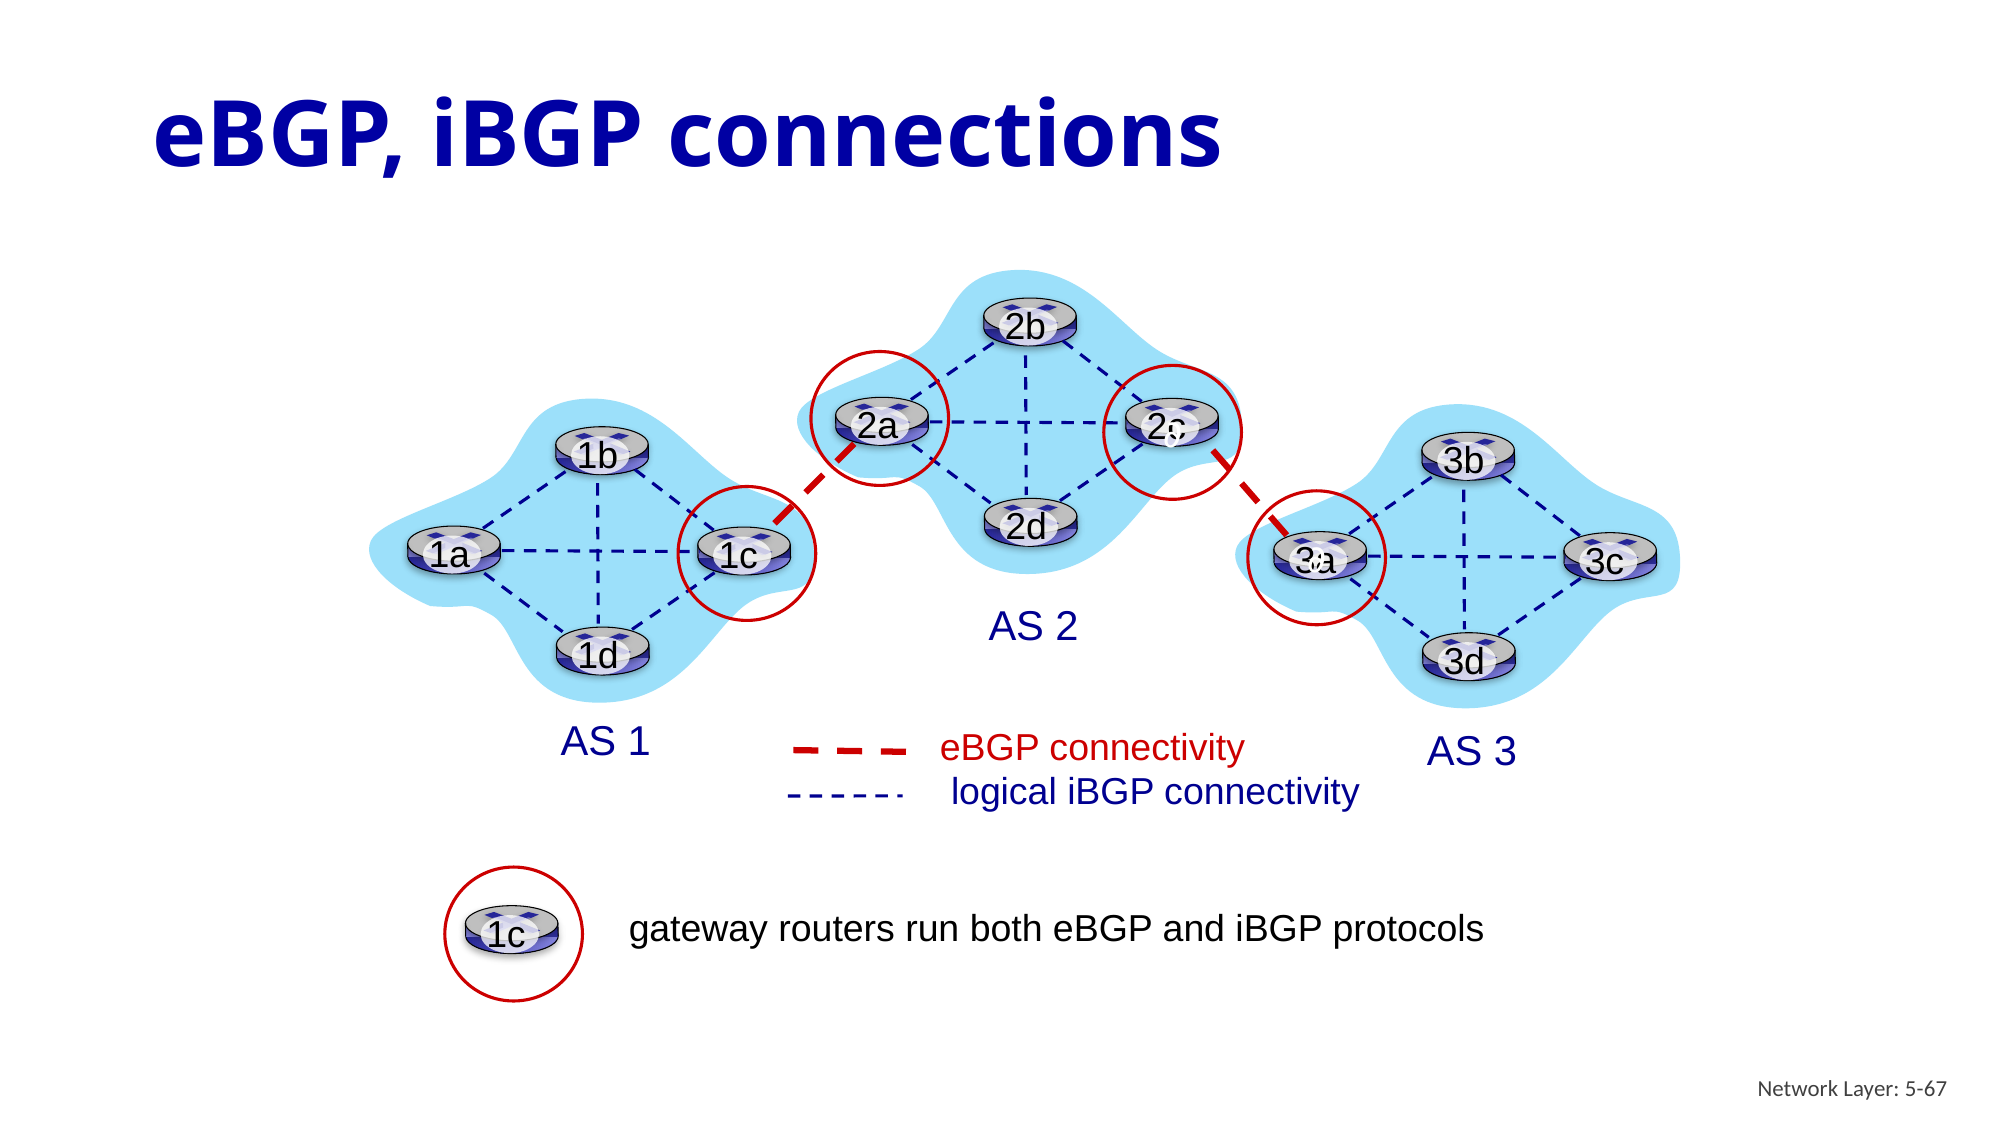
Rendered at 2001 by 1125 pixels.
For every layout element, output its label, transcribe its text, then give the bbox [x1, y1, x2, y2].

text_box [796, 269, 1243, 351]
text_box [407, 522, 444, 584]
text_box AS 3 [1506, 715, 1533, 781]
title eBGP, iBGP connections [137, 63, 1863, 211]
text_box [444, 351, 1506, 1001]
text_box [1506, 404, 1681, 709]
text_box [369, 500, 444, 607]
slide_number Network Layer: 5-67 [1512, 1056, 1963, 1117]
